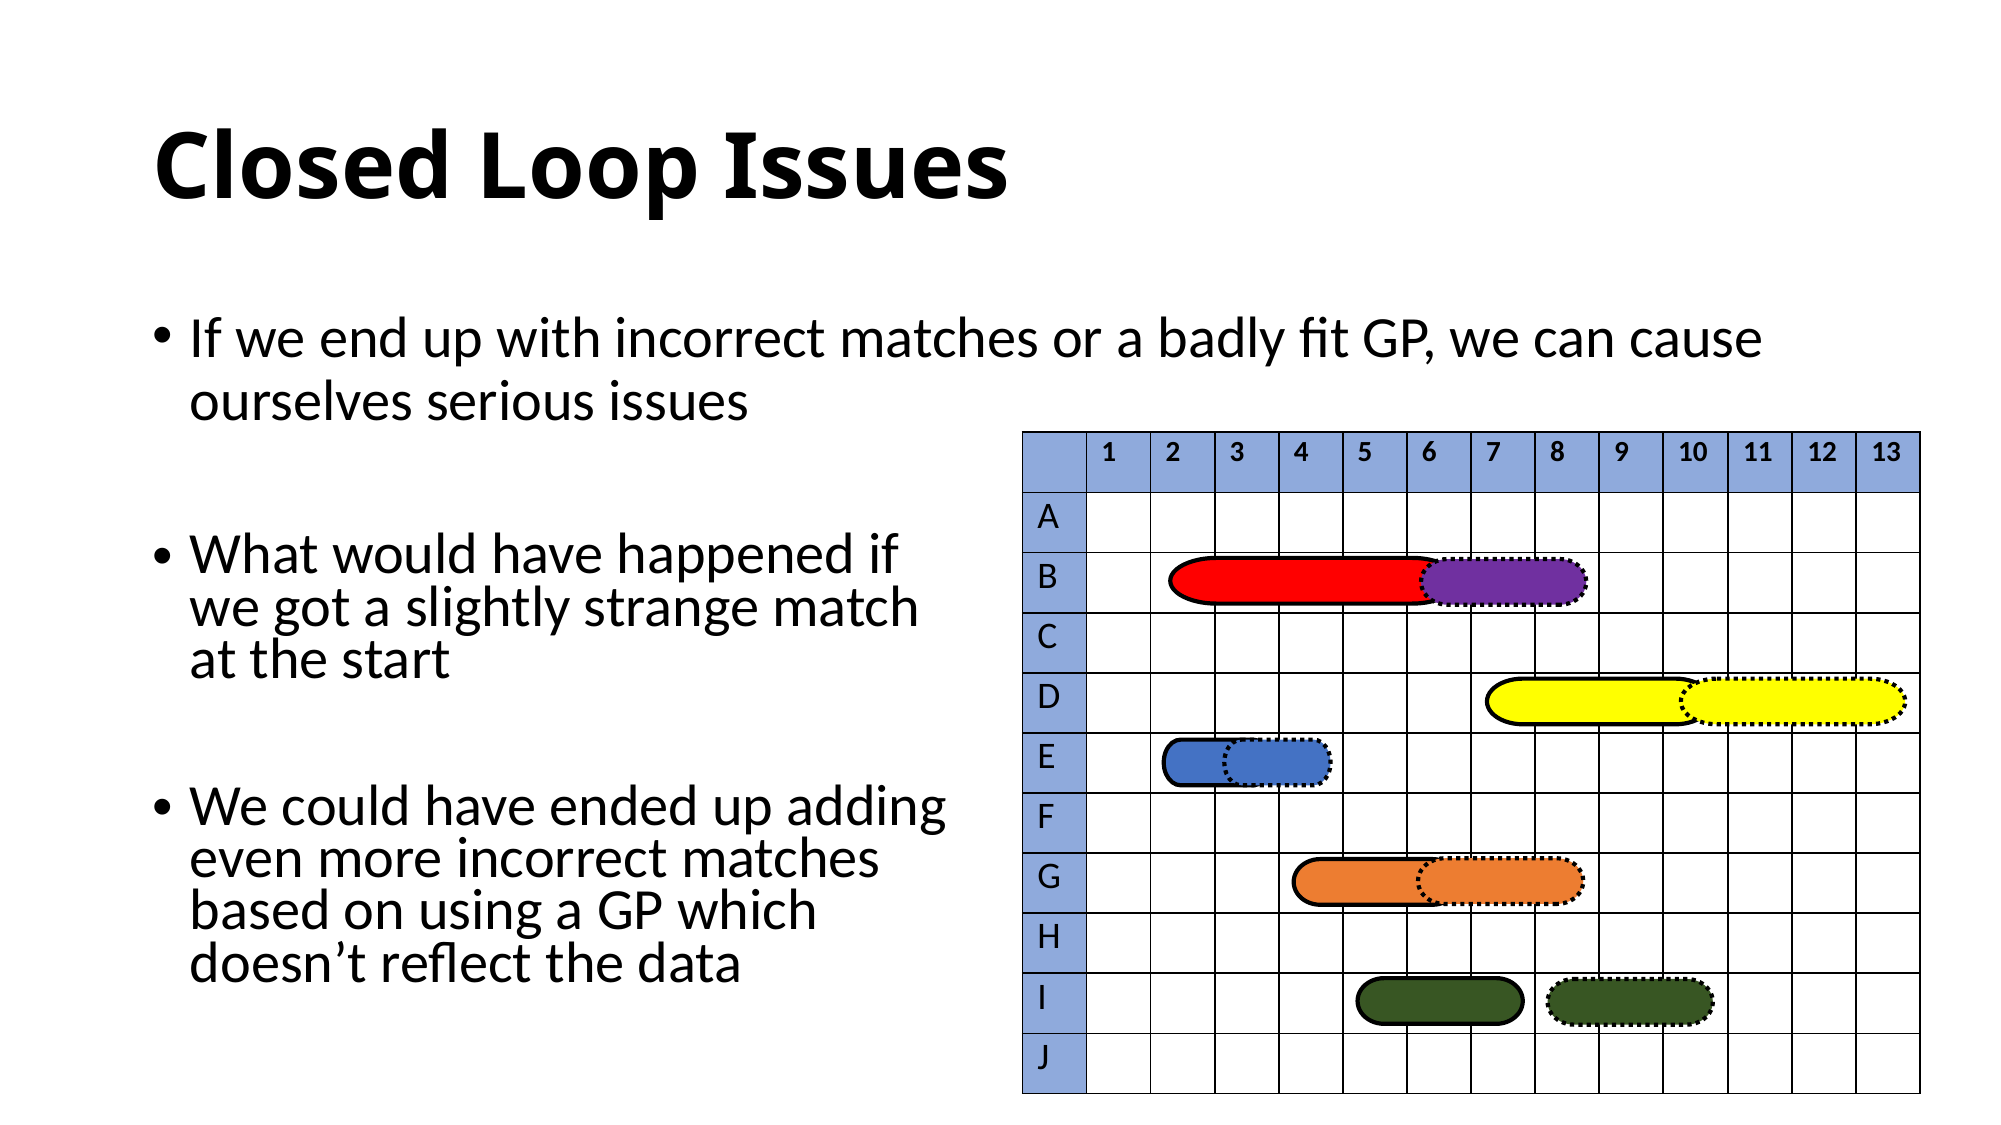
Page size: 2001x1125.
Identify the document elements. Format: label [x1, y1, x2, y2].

table_cell [1344, 794, 1406, 852]
table_cell [1793, 725, 1855, 732]
table_cell [1472, 605, 1534, 612]
table_cell [1857, 914, 1919, 972]
table_cell [1600, 614, 1662, 672]
table_cell [1408, 794, 1470, 852]
table_cell [1280, 914, 1342, 972]
table_cell [1664, 614, 1727, 672]
table_cell [1536, 493, 1598, 552]
table_cell [1472, 974, 1534, 1033]
table_cell [1087, 1034, 1150, 1093]
table_cell [1216, 914, 1278, 972]
table_cell [1664, 974, 1727, 1033]
table_cell [1408, 914, 1470, 972]
table_cell [1664, 854, 1727, 912]
table_cell [1151, 553, 1214, 612]
table_cell [1151, 674, 1214, 732]
table_cell [1472, 914, 1534, 972]
table_cell [1023, 674, 1086, 732]
table_cell [1216, 854, 1278, 912]
table_cell [1857, 974, 1919, 1033]
table_cell [1600, 726, 1662, 732]
table_cell [1087, 914, 1150, 972]
text_box [1169, 556, 1588, 606]
table_cell [1729, 914, 1791, 972]
table_cell [1536, 614, 1598, 672]
table_cell [1793, 734, 1855, 792]
table_cell [1216, 794, 1278, 852]
table_cell [1664, 794, 1727, 852]
table_cell [1793, 553, 1855, 612]
table_cell [1151, 854, 1214, 912]
table_cell [1536, 1034, 1598, 1093]
table_cell [1408, 854, 1470, 858]
table_cell [1857, 794, 1919, 852]
table_header [1536, 433, 1598, 492]
table_cell [1664, 674, 1727, 681]
table_header [1793, 433, 1855, 492]
table_cell [1600, 854, 1662, 912]
table_cell [1408, 614, 1470, 672]
table_cell [1408, 674, 1470, 732]
table_cell [1408, 1025, 1470, 1033]
table_cell [1280, 674, 1342, 732]
table_cell [1280, 974, 1342, 1033]
table_cell [1344, 734, 1406, 792]
table_cell [1472, 854, 1534, 858]
table_cell [1344, 674, 1406, 732]
table_cell [1664, 1034, 1727, 1093]
table_header [1151, 433, 1214, 492]
table_cell [1087, 734, 1150, 792]
table_cell [1151, 1034, 1214, 1093]
table_cell [1664, 493, 1727, 552]
table_cell [1151, 794, 1214, 852]
table_header [1408, 433, 1470, 492]
table_cell [1216, 605, 1278, 612]
table_header [1023, 433, 1086, 492]
table_cell [1151, 734, 1214, 792]
table_header [1216, 433, 1278, 492]
table_cell [1857, 674, 1919, 732]
table_cell [1023, 914, 1086, 972]
table_cell [1472, 614, 1534, 672]
table_cell [1793, 794, 1855, 852]
table_cell [1664, 553, 1727, 612]
list [137, 299, 1863, 569]
table_cell [1151, 914, 1214, 972]
table_cell [1793, 614, 1855, 672]
table_cell [1023, 794, 1086, 852]
title [137, 59, 1863, 278]
table_cell [1729, 794, 1791, 852]
table_cell [1600, 1025, 1662, 1033]
table_cell [1793, 974, 1855, 1033]
text_box [1162, 738, 1332, 787]
table_header [1472, 433, 1534, 492]
table_header [1664, 433, 1727, 492]
table_cell [1664, 914, 1727, 972]
table_cell [1536, 854, 1598, 912]
table_cell [1536, 914, 1598, 972]
table_cell [1793, 1034, 1855, 1093]
table_cell [1280, 614, 1342, 672]
table_cell [1600, 914, 1662, 972]
table_cell [1793, 674, 1855, 678]
table_cell [1216, 674, 1278, 732]
table_cell [1857, 493, 1919, 552]
table_cell [1087, 553, 1150, 612]
table_cell [1023, 1034, 1086, 1093]
text_box [1292, 857, 1585, 906]
table_cell [1729, 614, 1791, 672]
table_cell [1857, 553, 1919, 612]
table_cell [1857, 854, 1919, 912]
table_cell [1536, 794, 1598, 852]
table_header [1280, 433, 1342, 492]
table_cell [1408, 493, 1470, 552]
table_cell [1216, 786, 1278, 792]
table_cell [1280, 493, 1342, 552]
table_header [1729, 433, 1791, 492]
table_cell [1344, 854, 1406, 858]
table_cell [1729, 854, 1791, 912]
table_cell [1729, 493, 1791, 552]
table_cell [1023, 974, 1086, 1033]
table_cell [1087, 614, 1150, 672]
table_cell [1729, 974, 1791, 1033]
table_cell [1472, 904, 1534, 912]
table_cell [1023, 553, 1086, 612]
table_cell [1857, 614, 1919, 672]
text_box [1485, 677, 1907, 726]
table_cell [1600, 794, 1662, 852]
table_cell [1087, 854, 1150, 912]
table_cell [1793, 914, 1855, 972]
table_cell [1793, 493, 1855, 552]
table_cell [1729, 1034, 1791, 1093]
table_cell [1408, 603, 1470, 612]
table_cell [1408, 1034, 1470, 1093]
table_cell [1472, 493, 1534, 552]
table_cell [1216, 614, 1278, 672]
table_cell [1344, 1034, 1406, 1093]
text_box [137, 524, 977, 1125]
table_cell [1857, 1034, 1919, 1093]
table_cell [1600, 553, 1662, 612]
table_cell [1344, 614, 1406, 672]
table_cell [1472, 734, 1534, 792]
table_cell [1472, 1034, 1534, 1093]
table_cell [1472, 674, 1534, 732]
table_cell [1151, 493, 1214, 552]
table_cell [1729, 734, 1791, 792]
table_cell [1151, 974, 1214, 1033]
table_cell [1857, 734, 1919, 792]
table_cell [1280, 605, 1342, 612]
table_cell [1664, 722, 1727, 732]
table_cell [1344, 974, 1406, 1033]
table_cell [1729, 674, 1791, 678]
table_cell [1536, 974, 1598, 1033]
table_cell [1600, 974, 1662, 978]
table_cell [1344, 605, 1406, 612]
table_cell [1280, 1034, 1342, 1093]
table_header [1344, 433, 1406, 492]
table_cell [1216, 974, 1278, 1033]
table_cell [1472, 553, 1534, 559]
table_cell [1087, 794, 1150, 852]
table_header [1087, 433, 1150, 492]
table_cell [1280, 854, 1342, 912]
table_cell [1729, 553, 1791, 612]
table_cell [1729, 725, 1791, 732]
table_cell [1408, 553, 1470, 560]
text_box [1546, 977, 1714, 1026]
table_cell [1216, 734, 1278, 739]
table_cell [1087, 674, 1150, 732]
table_cell [1408, 734, 1470, 792]
table_cell [1536, 734, 1598, 792]
table_header [1857, 433, 1919, 492]
table_cell [1023, 493, 1086, 552]
table_cell [1536, 553, 1598, 612]
table_cell [1344, 906, 1406, 912]
table_cell [1280, 794, 1342, 852]
table_cell [1600, 493, 1662, 552]
table_cell [1023, 854, 1086, 912]
table_cell [1023, 734, 1086, 792]
table_cell [1600, 734, 1662, 792]
table_cell [1600, 1034, 1662, 1093]
table_cell [1344, 914, 1406, 972]
table_cell [1151, 614, 1214, 672]
table_header [1600, 433, 1662, 492]
table_cell [1087, 493, 1150, 552]
text_box [1356, 977, 1524, 1025]
table_cell [1280, 734, 1342, 792]
table_cell [1216, 1034, 1278, 1093]
table_cell [1087, 974, 1150, 1033]
table_cell [1344, 493, 1406, 552]
table_cell [1793, 854, 1855, 912]
table_cell [1472, 794, 1534, 852]
table_cell [1216, 493, 1278, 552]
table_cell [1408, 904, 1470, 912]
table_cell [1023, 614, 1086, 672]
table_cell [1664, 734, 1727, 792]
table_cell [1536, 726, 1598, 732]
